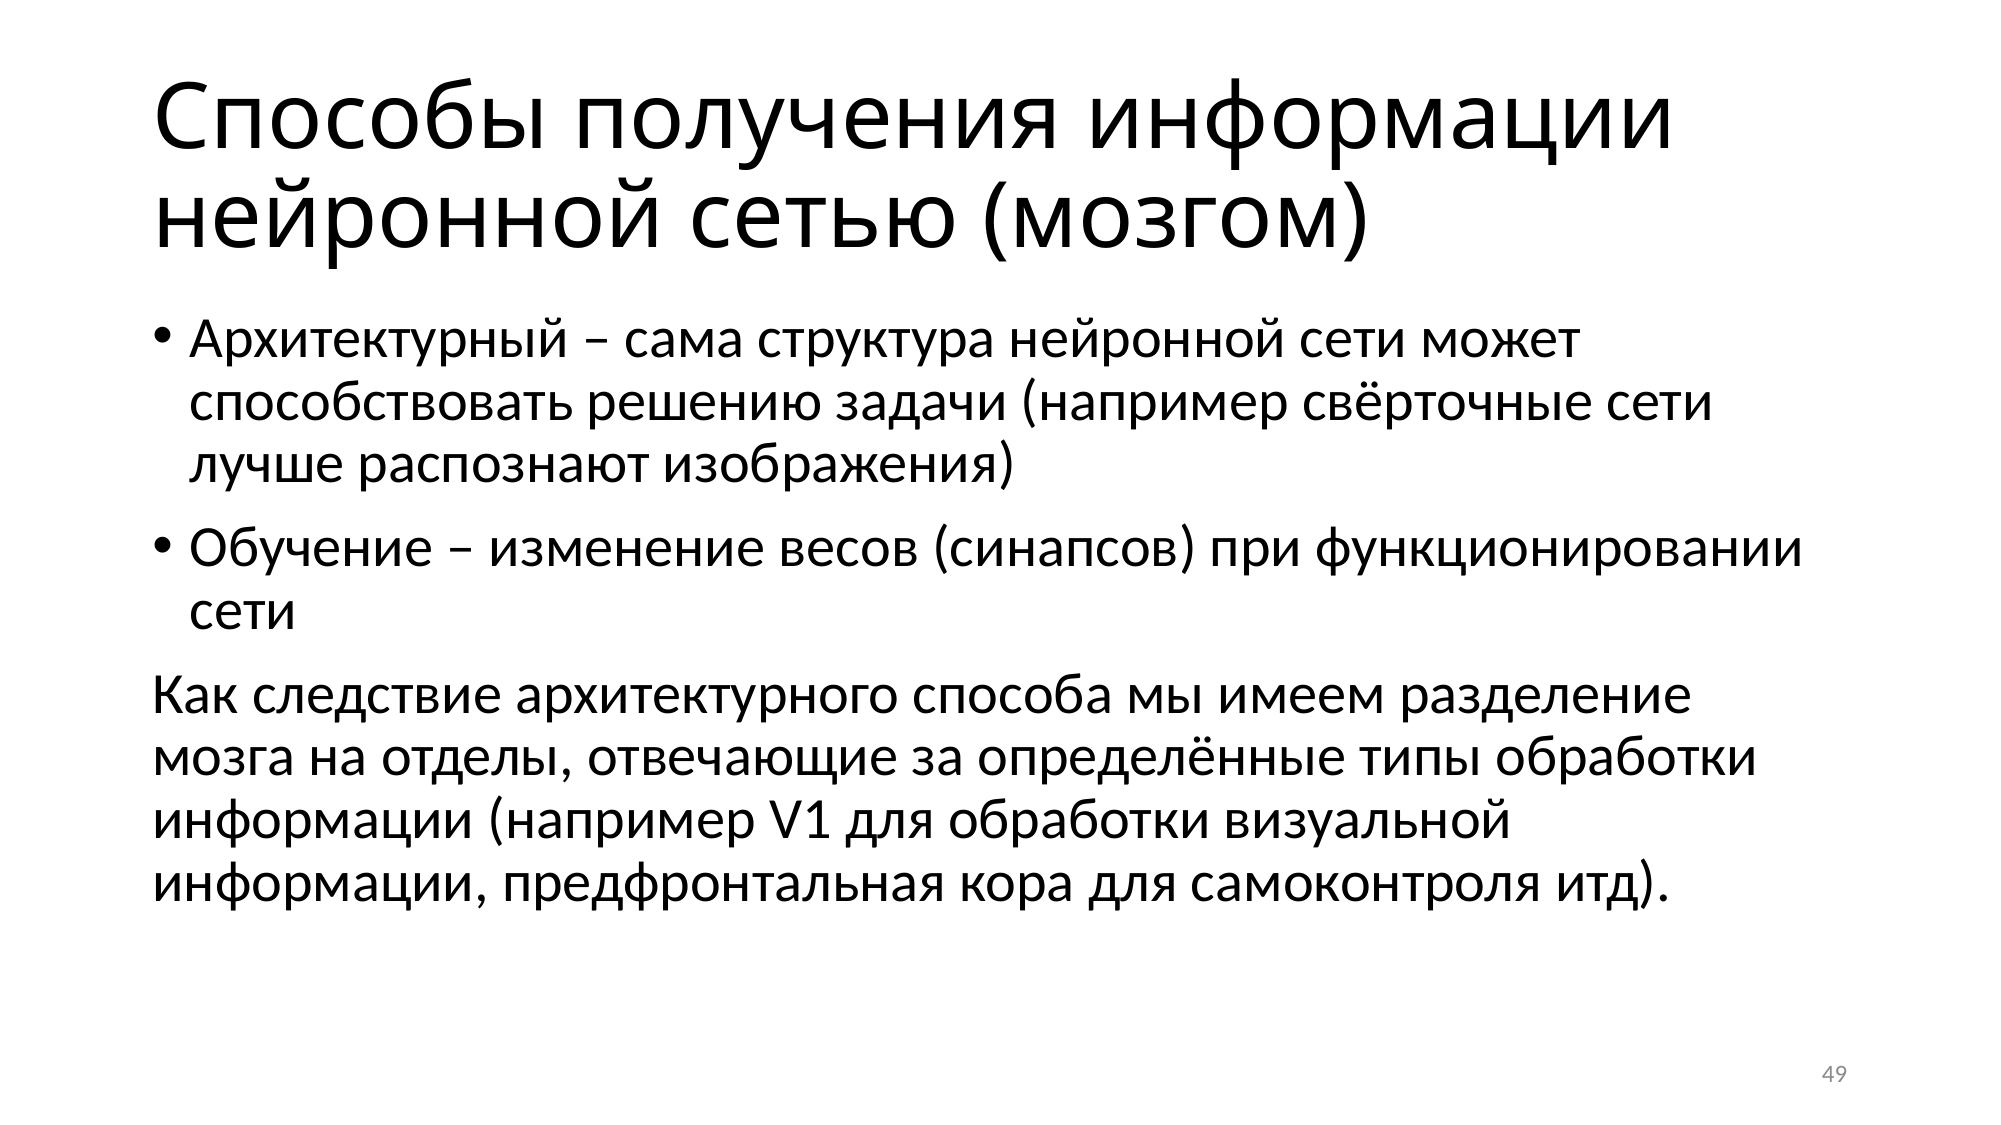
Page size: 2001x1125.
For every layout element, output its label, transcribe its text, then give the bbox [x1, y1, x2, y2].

title Способы получения информации нейронной сетью (мозгом) [137, 59, 1863, 278]
slide_number 49 [1412, 1042, 1863, 1103]
list Архитектурный – сама структура нейронной сети может способствовать решению задачи (например свёрточные сети лучше распознают изображения) Обучение – изменение весов (синапсов) при функционировании сети Как следствие архитектурного способа мы имеем разделение мозга на отделы, отвечающие за определённые типы обработки информации (например V1 для обработки визуальной информации, предфронтальная кора для самоконтроля итд). [137, 299, 1863, 1014]
